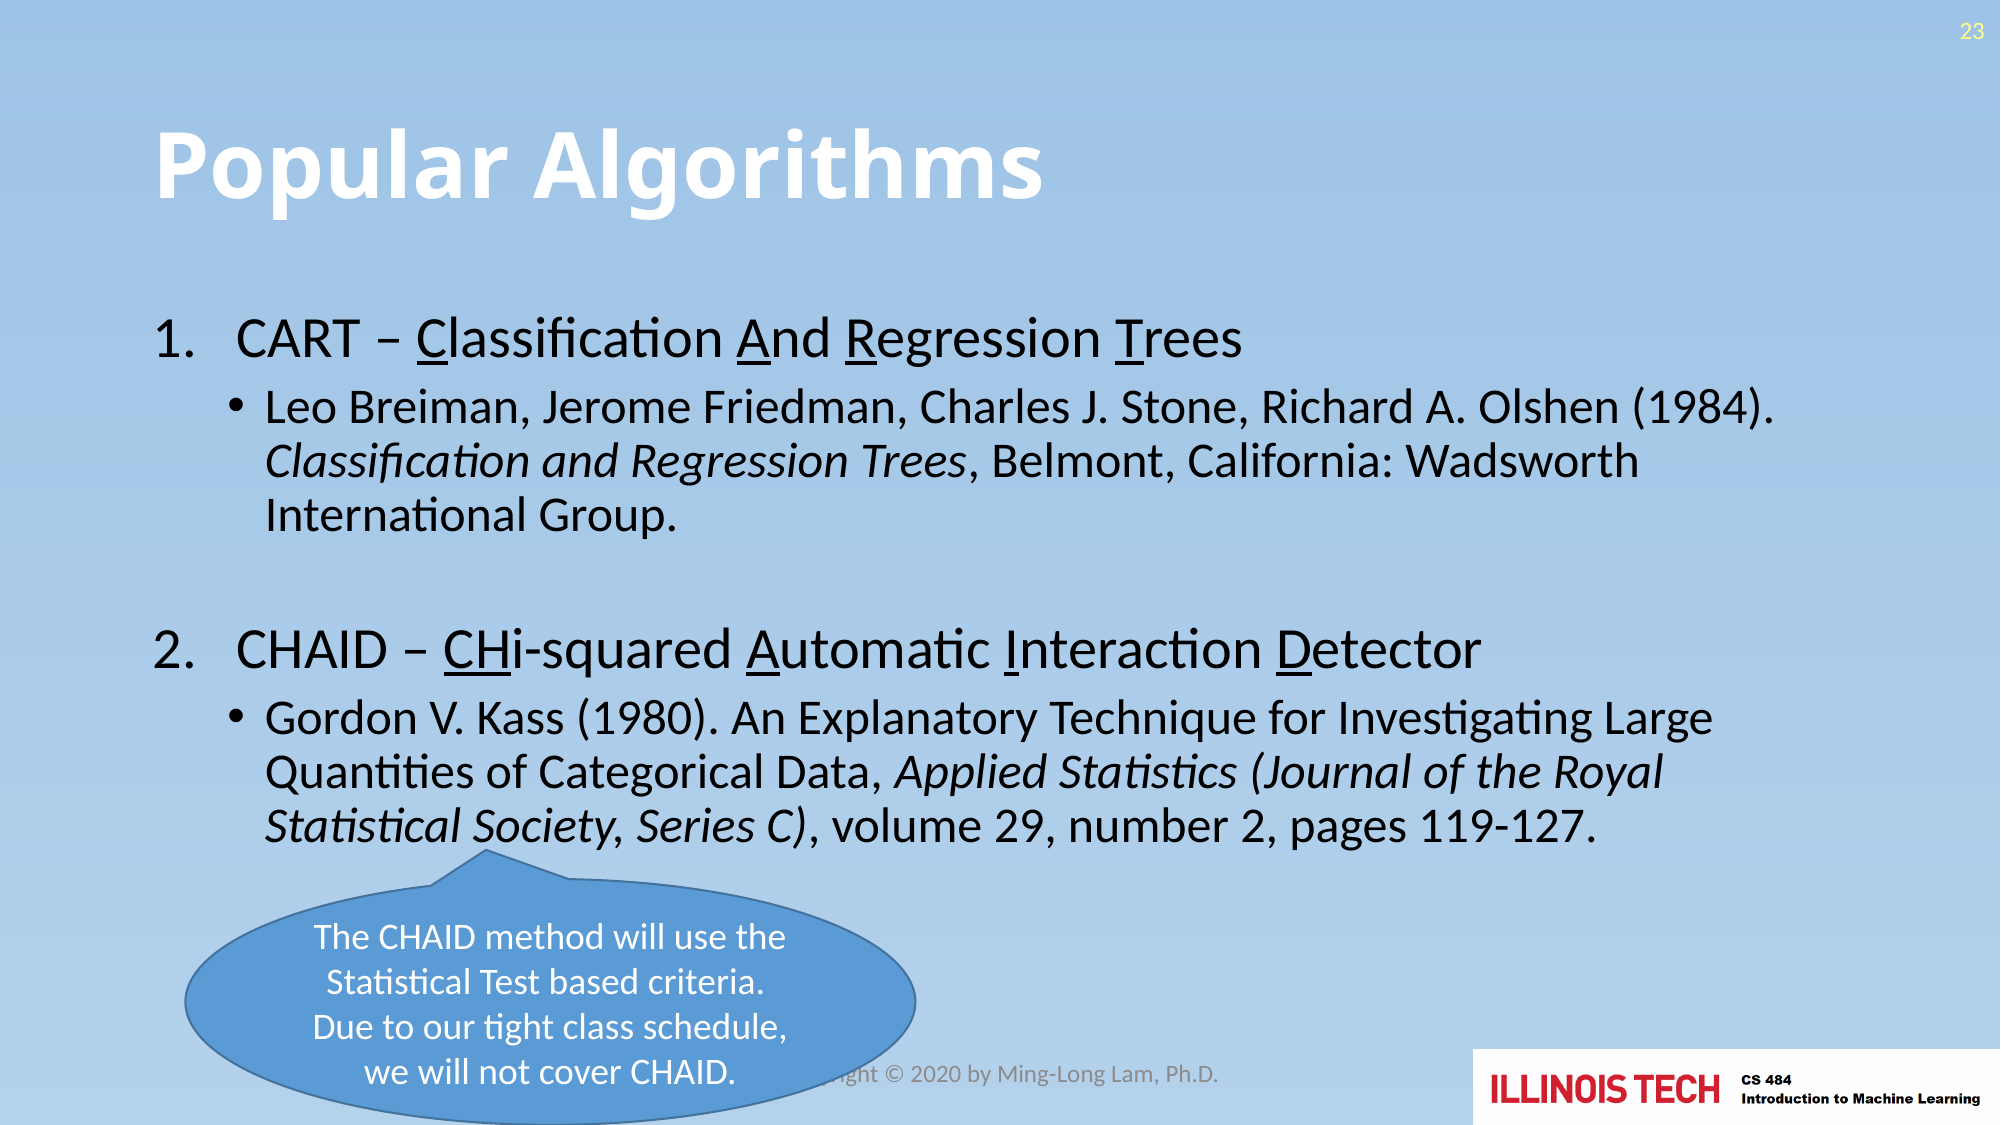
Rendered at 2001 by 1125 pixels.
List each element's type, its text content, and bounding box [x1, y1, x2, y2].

picture [1473, 1049, 2000, 1125]
list CART – Classification And Regression Trees Leo Breiman, Jerome Friedman, Charles J. Stone, Richard A. Olshen (1984). Classification and Regression Trees, Belmont, California: Wadsworth International Group. CHAID – CHi-squared Automatic Interaction Detector Gordon V. Kass (1980). An Explanatory Technique for Investigating Large Quantities of Categorical Data, Applied Statistics (Journal of the Royal Statistical Society, Series C), volume 29, number 2, pages 119-127. [137, 299, 1863, 1014]
title Popular Algorithms [137, 59, 1863, 278]
footer Copyright © 2020 by Ming-Long Lam, Ph.D. [767, 1042, 1338, 1103]
slide_number 23 [1550, 0, 2000, 60]
text_box The CHAID method will use the Statistical Test based criteria. Due to our tight class schedule, we will not cover CHAID. [184, 848, 917, 1125]
